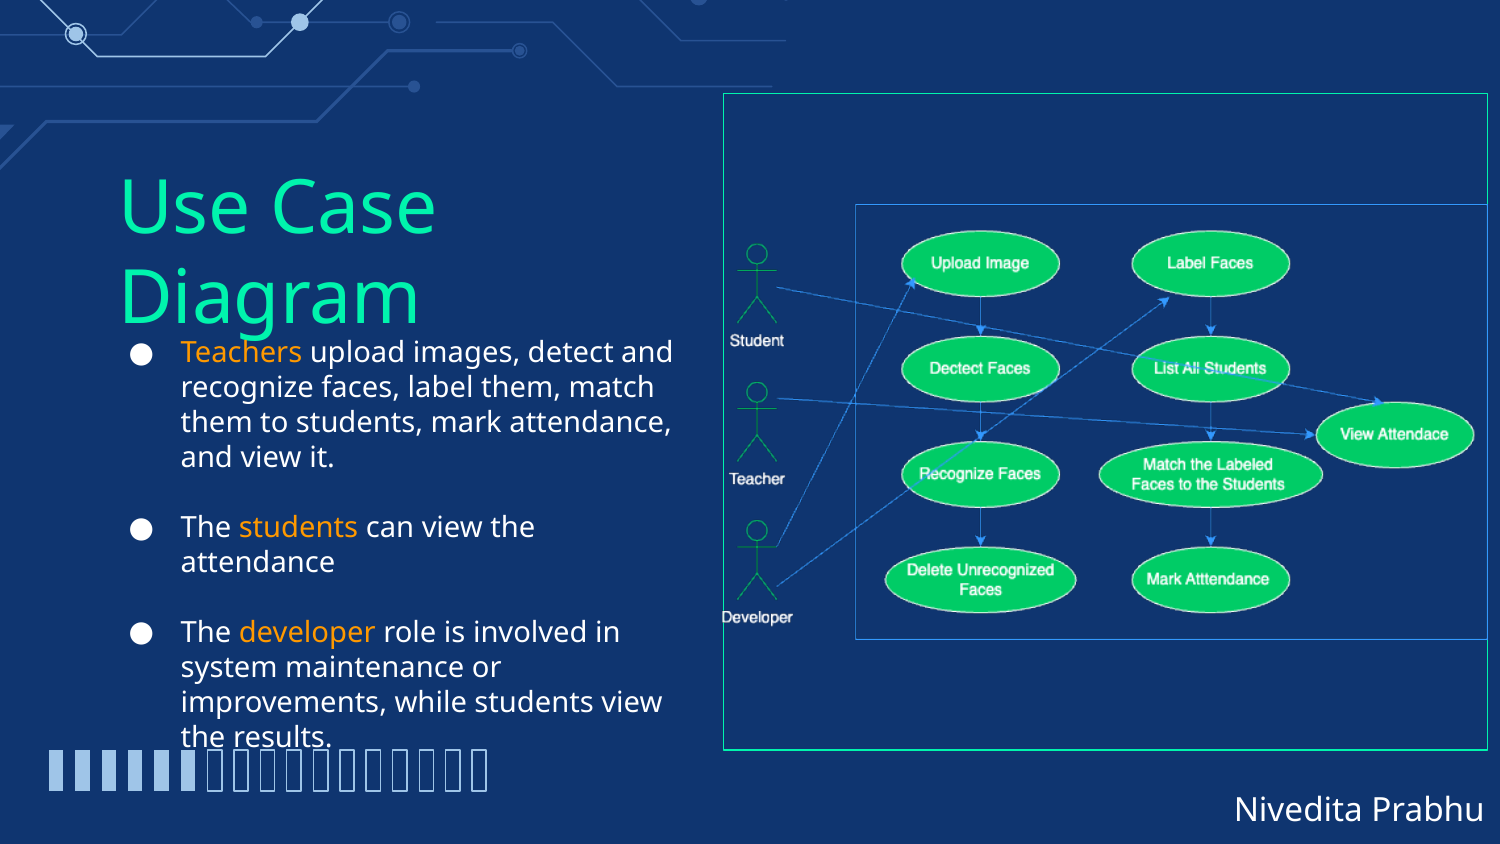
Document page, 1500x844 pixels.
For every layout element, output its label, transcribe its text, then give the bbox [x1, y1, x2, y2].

subtitle Teachers upload images, detect and recognize faces, label them, match them to students, mark attendance, and view it. The students can view the attendance The developer role is involved in system maintenance or improvements, while students view the results. [105, 429, 682, 658]
picture [720, 204, 1488, 640]
title Use Case Diagram [118, 196, 694, 301]
text_box Nivedita Prabhu [1007, 772, 1500, 843]
